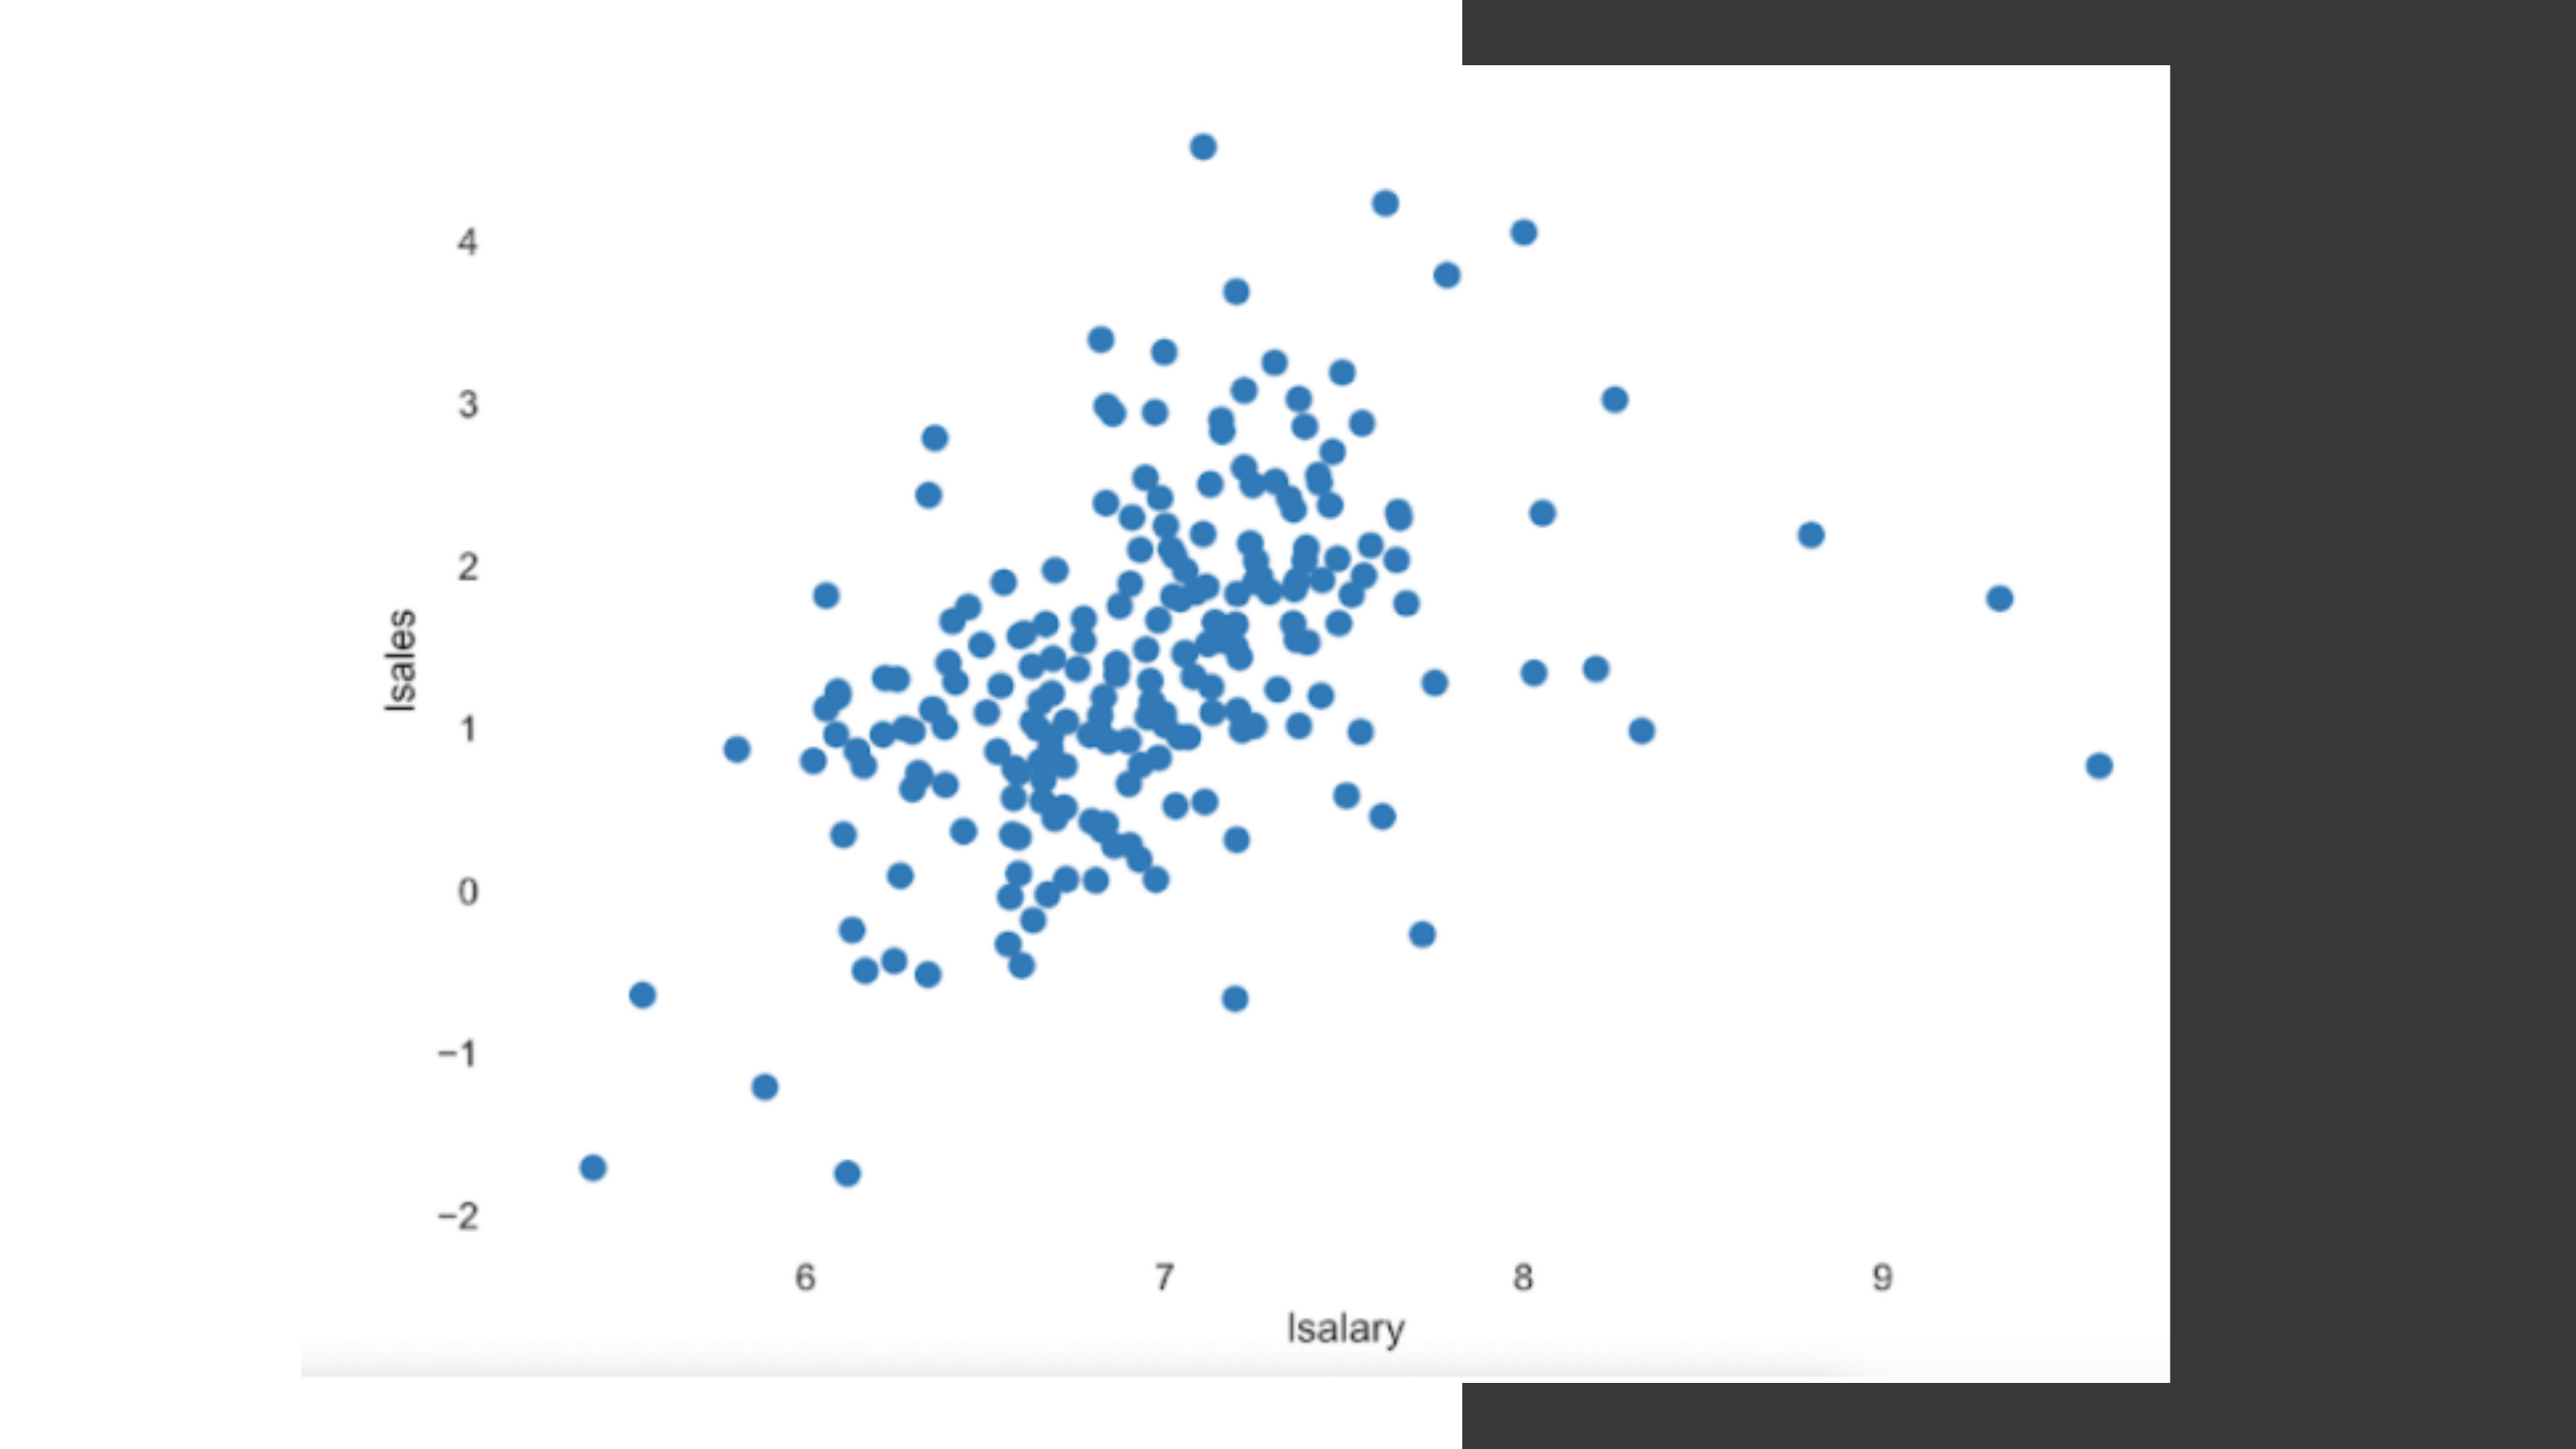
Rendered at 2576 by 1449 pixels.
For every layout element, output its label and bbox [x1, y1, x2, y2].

text_box [1462, 0, 2576, 1449]
picture [270, 65, 2171, 1383]
